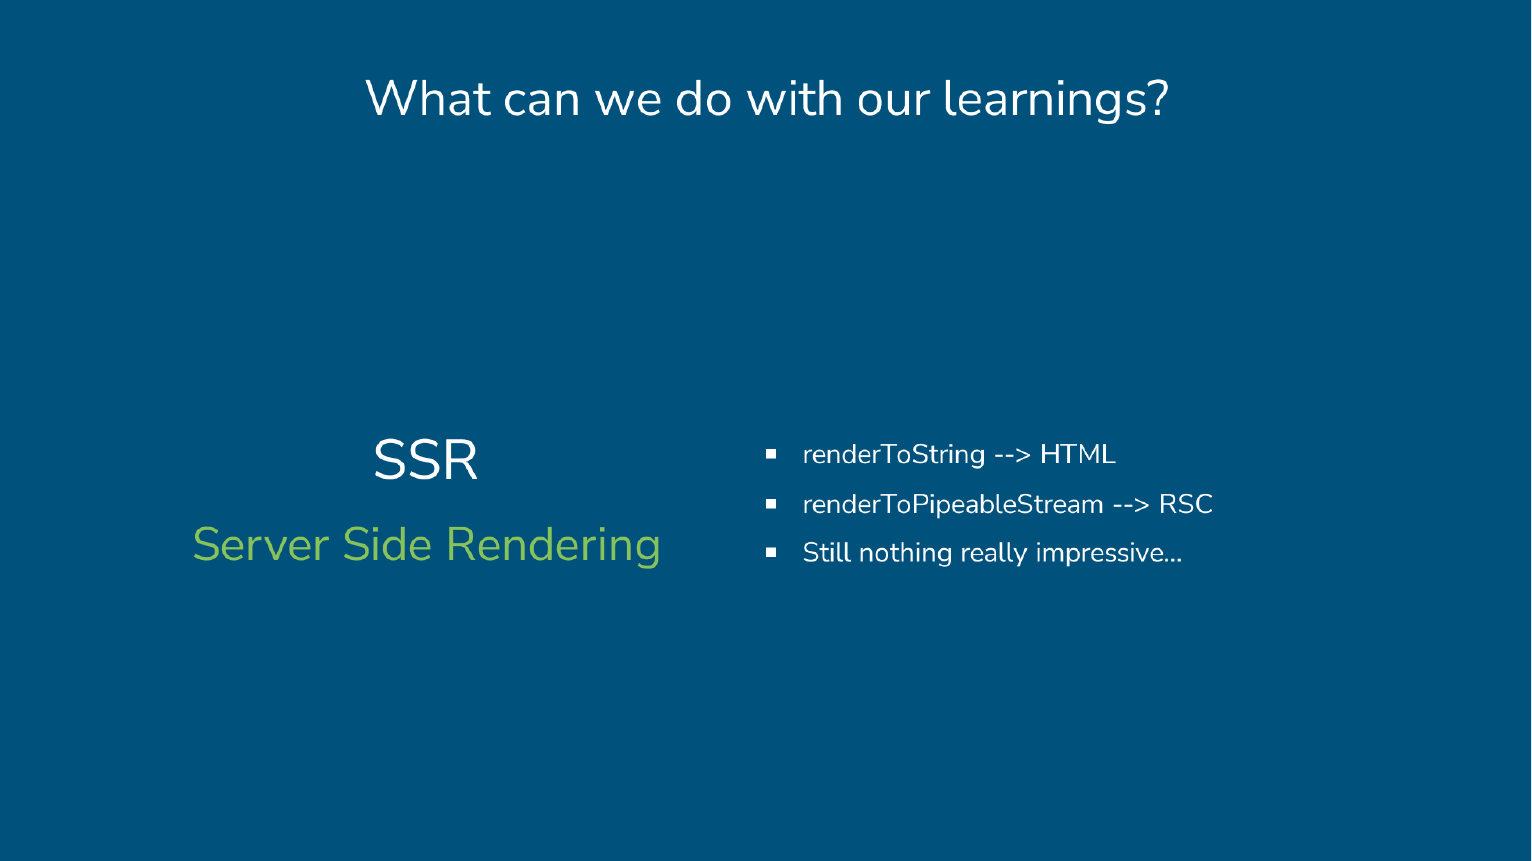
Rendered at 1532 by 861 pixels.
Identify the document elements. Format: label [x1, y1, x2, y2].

picture [820, 80, 840, 114]
picture [545, 527, 551, 559]
picture [411, 439, 439, 479]
picture [767, 500, 775, 508]
picture [474, 84, 490, 115]
picture [265, 537, 286, 559]
picture [946, 80, 956, 115]
picture [813, 502, 825, 511]
picture [557, 91, 577, 114]
picture [838, 543, 842, 561]
picture [917, 91, 930, 114]
picture [867, 548, 872, 561]
picture [1043, 445, 1058, 462]
picture [410, 537, 430, 560]
picture [584, 537, 595, 559]
picture [398, 527, 404, 559]
picture [447, 440, 476, 478]
picture [813, 452, 825, 461]
picture [345, 527, 368, 560]
picture [557, 537, 577, 560]
picture [930, 446, 937, 462]
picture [450, 91, 469, 115]
picture [479, 537, 499, 560]
picture [1035, 496, 1042, 510]
picture [938, 552, 945, 561]
picture [290, 537, 310, 560]
picture [708, 91, 730, 115]
picture [748, 91, 785, 114]
picture [637, 537, 658, 568]
picture [767, 548, 775, 556]
picture [1097, 91, 1119, 123]
picture [195, 527, 218, 560]
picture [975, 450, 983, 468]
picture [824, 548, 833, 561]
picture [1067, 549, 1077, 566]
picture [888, 91, 902, 115]
picture [596, 91, 633, 114]
picture [1094, 445, 1098, 462]
picture [767, 450, 775, 458]
picture [506, 91, 524, 115]
picture [986, 91, 1005, 115]
picture [249, 537, 254, 559]
picture [915, 495, 922, 512]
picture [845, 543, 850, 561]
picture [1031, 91, 1051, 114]
picture [530, 537, 545, 560]
picture [799, 84, 816, 115]
picture [505, 537, 524, 559]
picture [1070, 91, 1090, 114]
picture [1017, 554, 1023, 561]
picture [907, 548, 912, 561]
picture [960, 91, 980, 115]
picture [423, 80, 443, 114]
picture [450, 527, 473, 559]
picture [929, 548, 934, 561]
picture [860, 91, 881, 115]
picture [678, 80, 700, 115]
picture [366, 80, 416, 114]
picture [222, 537, 243, 560]
picture [820, 544, 828, 558]
picture [1004, 503, 1015, 508]
picture [953, 502, 964, 511]
picture [530, 91, 549, 115]
picture [946, 549, 950, 564]
picture [376, 439, 404, 479]
picture [903, 91, 909, 114]
picture [639, 91, 660, 115]
picture [316, 537, 328, 559]
picture [891, 544, 898, 558]
picture [1000, 543, 1005, 561]
picture [1127, 91, 1145, 115]
picture [1149, 80, 1167, 105]
picture [1054, 503, 1065, 508]
picture [612, 537, 630, 559]
picture [1013, 91, 1027, 114]
picture [383, 537, 398, 560]
